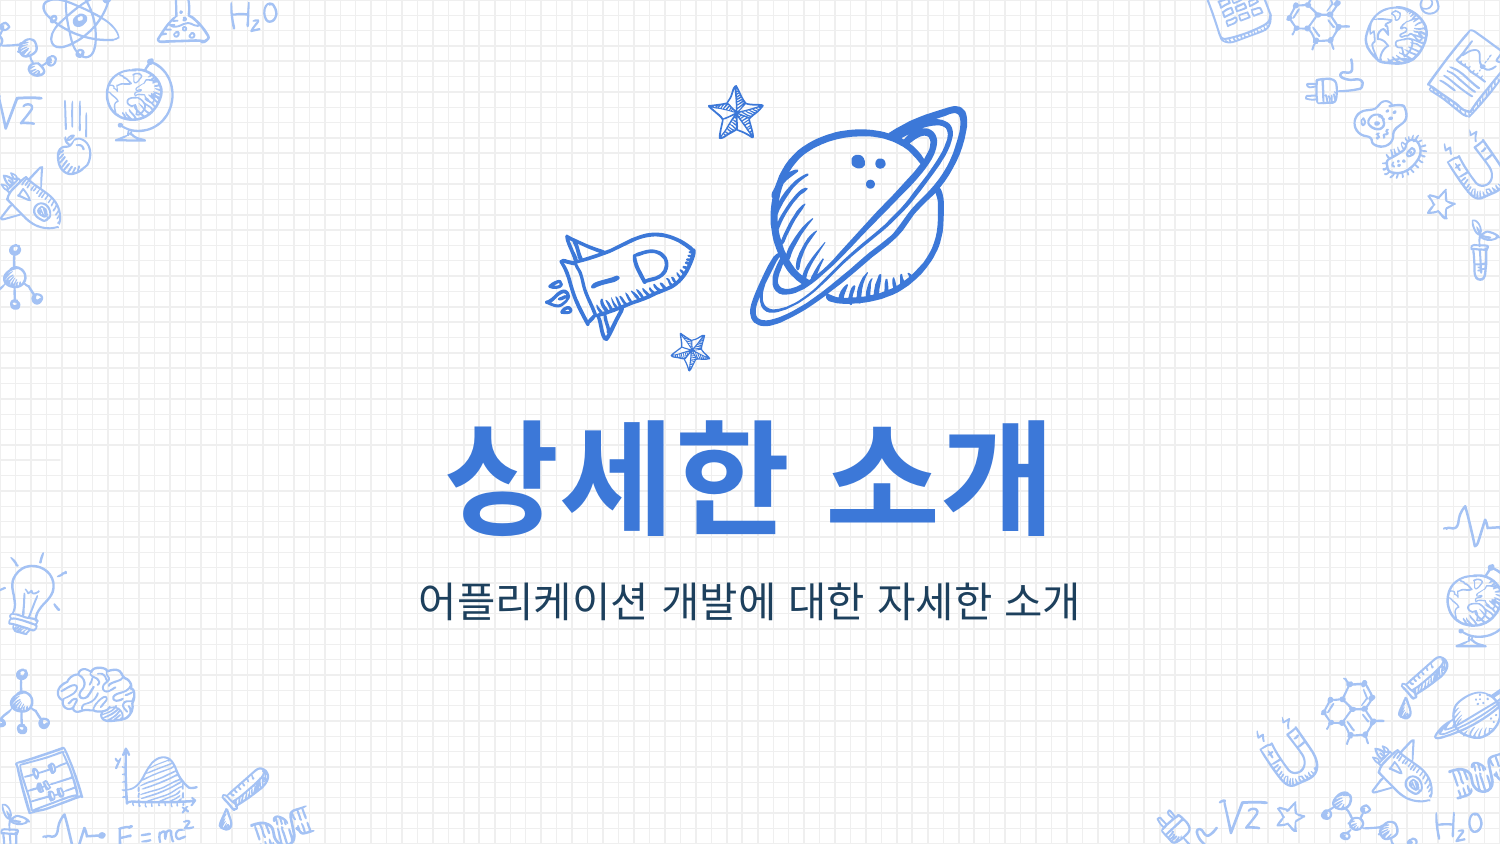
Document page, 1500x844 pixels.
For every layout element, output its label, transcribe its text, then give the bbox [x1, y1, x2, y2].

text_box [750, 106, 968, 327]
text_box [545, 232, 696, 341]
text_box [670, 332, 711, 372]
text_box [708, 85, 764, 140]
title 상세한 소개 [112, 375, 1388, 566]
subtitle 어플리케이션 개발에 대한 자세한 소개 [344, 560, 1156, 690]
